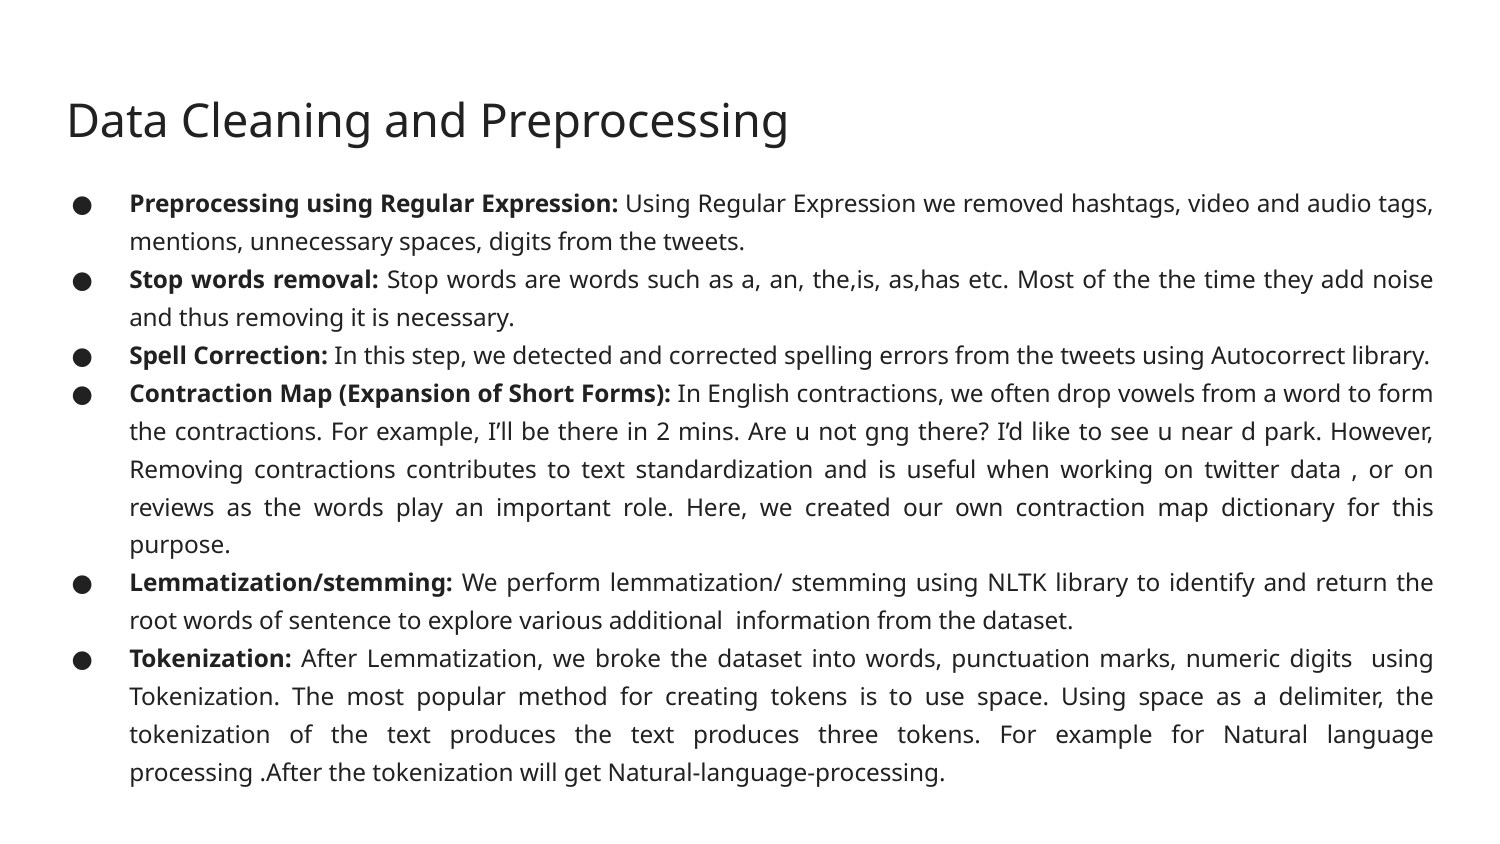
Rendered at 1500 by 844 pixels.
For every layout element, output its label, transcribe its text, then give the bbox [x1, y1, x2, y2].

list Preprocessing using Regular Expression: Using Regular Expression we removed hashtags, video and audio tags, mentions, unnecessary spaces, digits from the tweets. Stop words removal: Stop words are words such as a, an, the,is, as,has etc. Most of the the time they add noise and thus removing it is necessary. Spell Correction: In this step, we detected and corrected spelling errors from the tweets using Autocorrect library. Contraction Map (Expansion of Short Forms): In English contractions, we often drop vowels from a word to form the contractions. For example, I’ll be there in 2 mins. Are u not gng there? I’d like to see u near d park. However, Removing contractions contributes to text standardization and is useful when working on twitter data , or on reviews as the words play an important role. Here, we created our own contraction map dictionary for this purpose. Lemmatization/stemming: We perform lemmatization/ stemming using NLTK library to identify and return the root words of sentence to explore various additional information from the dataset. Tokenization: After Lemmatization, we broke the dataset into words, punctuation marks, numeric digits using Tokenization. The most popular method for creating tokens is to use space. Using space as a delimiter, the tokenization of the text produces the text produces three tokens. For example for Natural language processing .After the tokenization will get Natural-language-processing. [51, 166, 1449, 844]
title Data Cleaning and Preprocessing [51, 72, 1449, 166]
